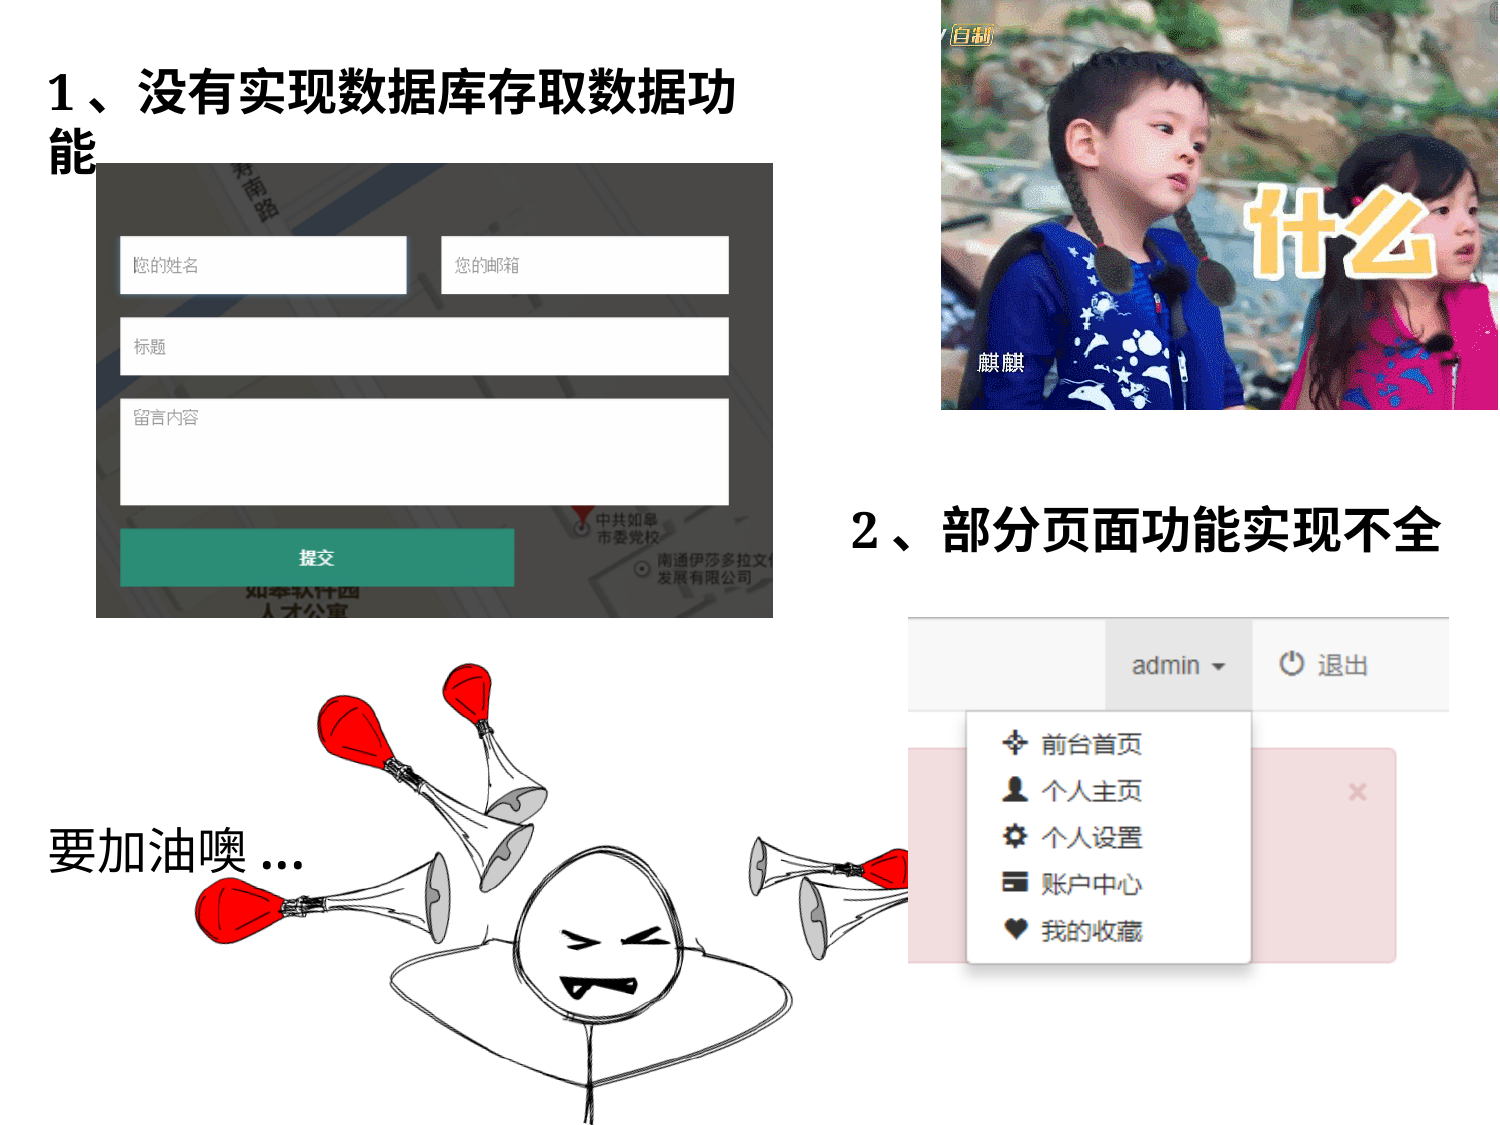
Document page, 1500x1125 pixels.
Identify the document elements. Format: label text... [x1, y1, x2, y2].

title 要加油噢... [32, 839, 111, 925]
picture [941, 0, 1498, 410]
picture [59, 163, 1449, 1125]
text_box 2、部分页面功能实现不全 [1135, 491, 1477, 566]
text_box 1、没有实现数据库存取数据功能 [32, 52, 800, 248]
